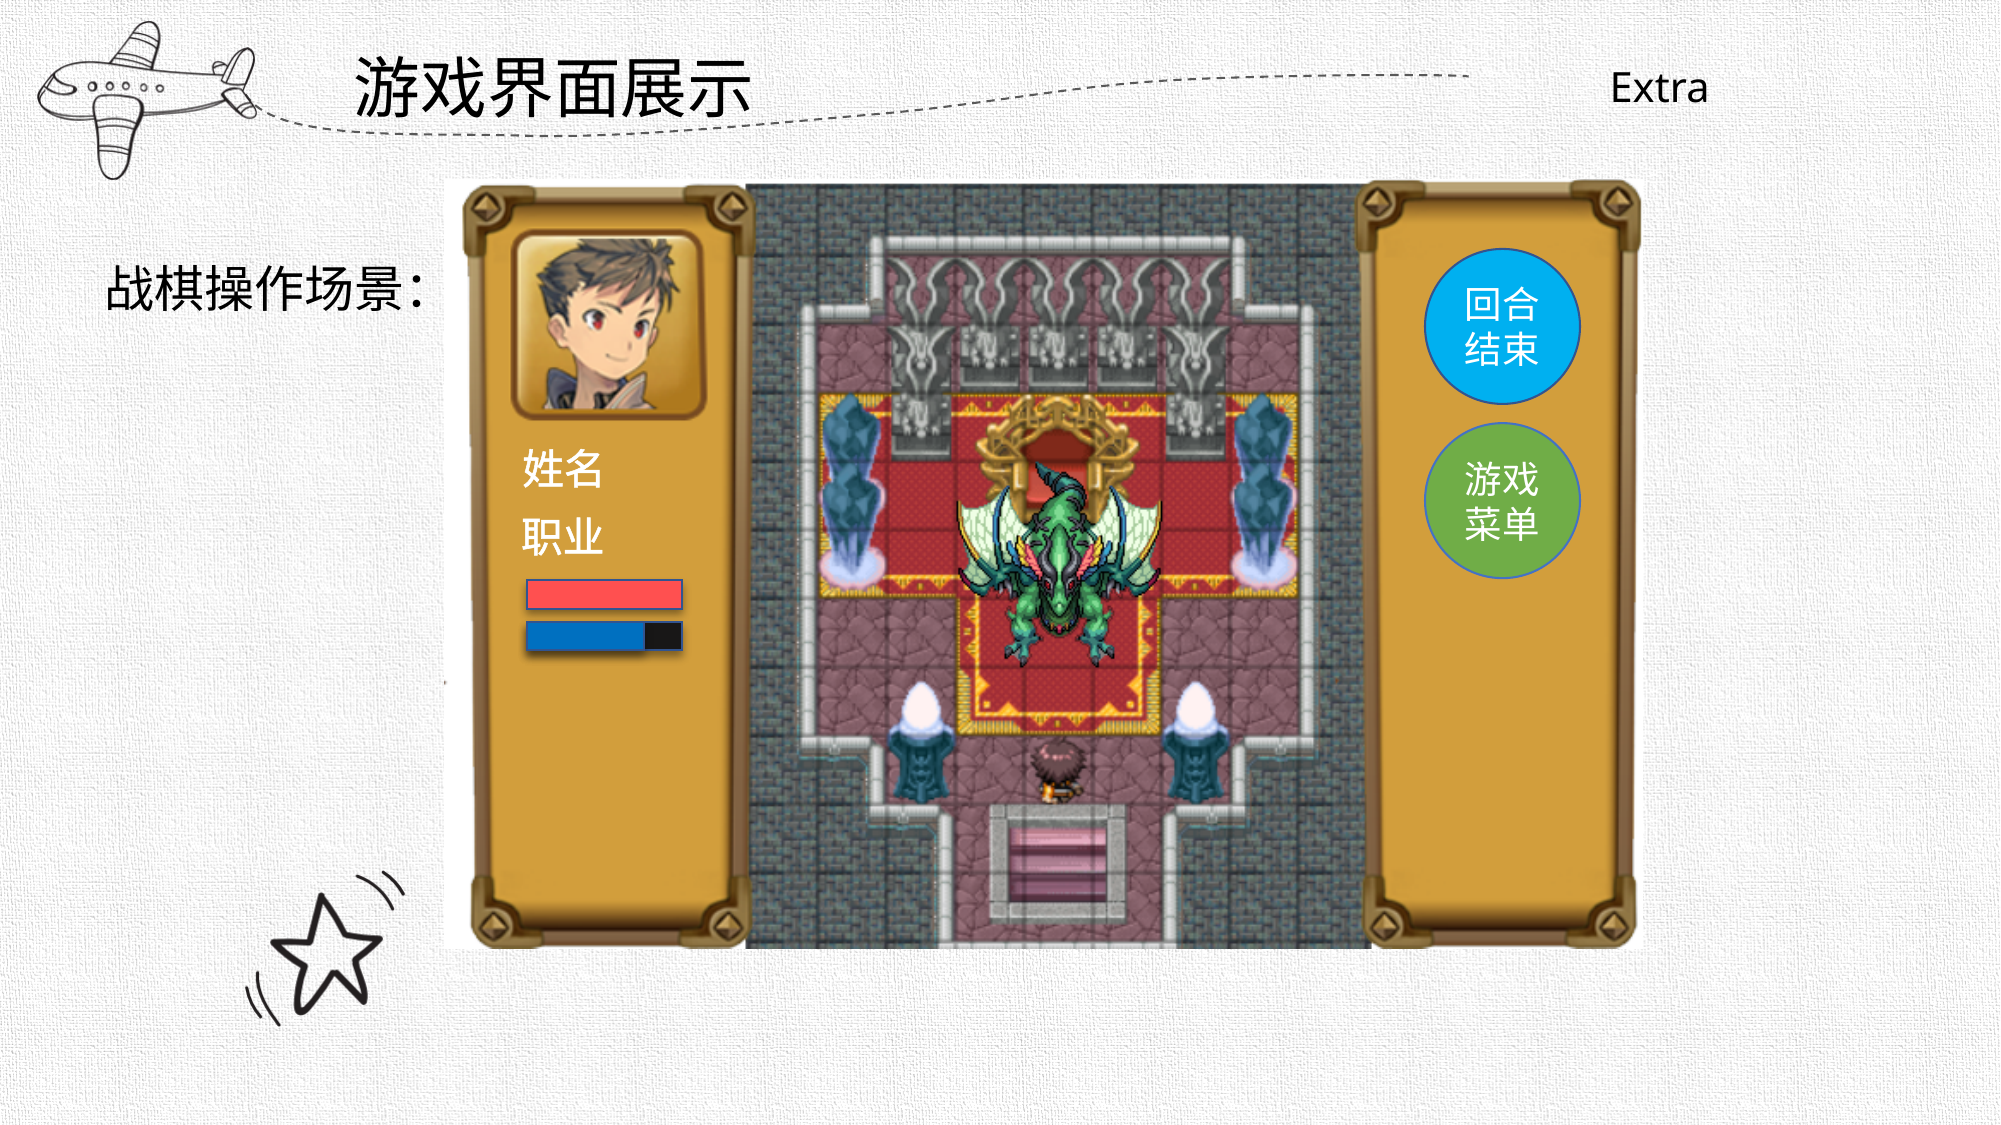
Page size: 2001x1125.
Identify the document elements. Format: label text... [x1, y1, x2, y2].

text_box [443, 248, 1580, 651]
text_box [37, 21, 1978, 180]
picture [0, 0, 2001, 1125]
text_box 战棋操作场景： [89, 220, 444, 326]
